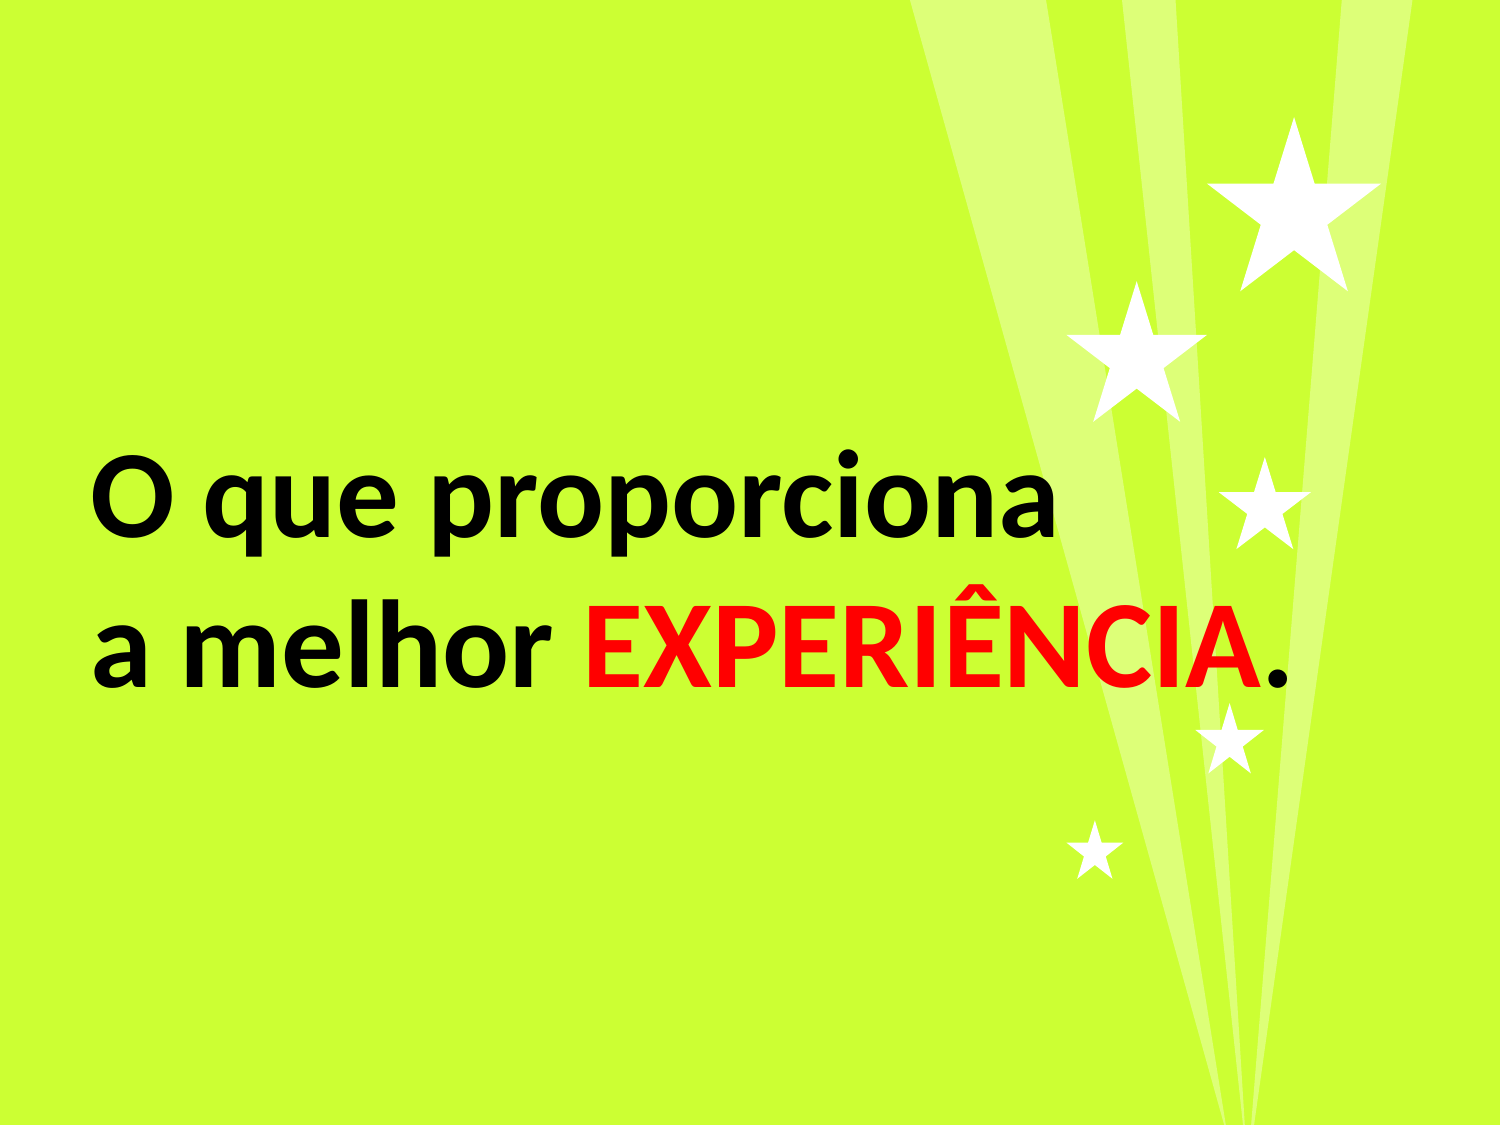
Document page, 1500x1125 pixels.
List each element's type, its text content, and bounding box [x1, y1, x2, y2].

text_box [902, 0, 1419, 1125]
title O que proporciona a melhor EXPERIÊNCIA. [75, 70, 897, 1055]
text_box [1066, 116, 1382, 880]
